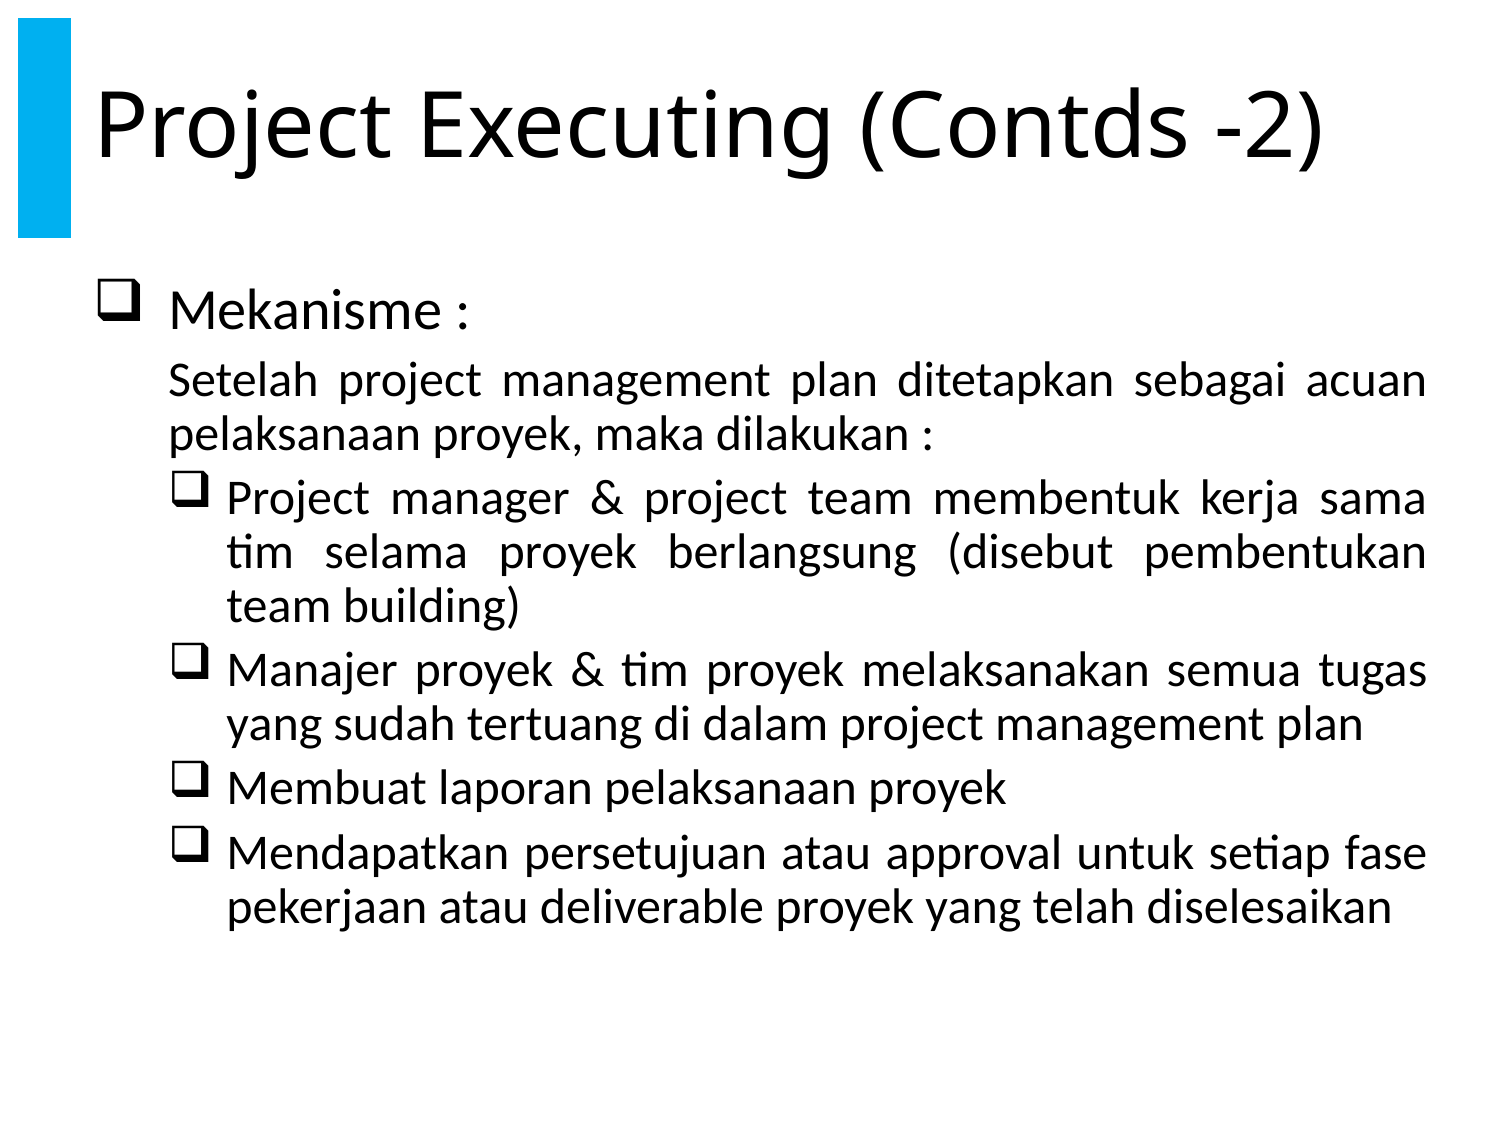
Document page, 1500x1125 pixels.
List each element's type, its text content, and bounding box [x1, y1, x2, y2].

list Mekanisme : Setelah project management plan ditetapkan sebagai acuan pelaksanaan proyek, maka dilakukan : Project manager & project team membentuk kerja sama tim selama proyek berlangsung (disebut pembentukan team building) Manajer proyek & tim proyek melaksanakan semua tugas yang sudah tertuang di dalam project management plan Membuat laporan pelaksanaan proyek Mendapatkan persetujuan atau approval untuk setiap fase pekerjaan atau deliverable proyek yang telah diselesaikan [78, 272, 1443, 1070]
title Project Executing (Contds -2) [78, 19, 1443, 237]
